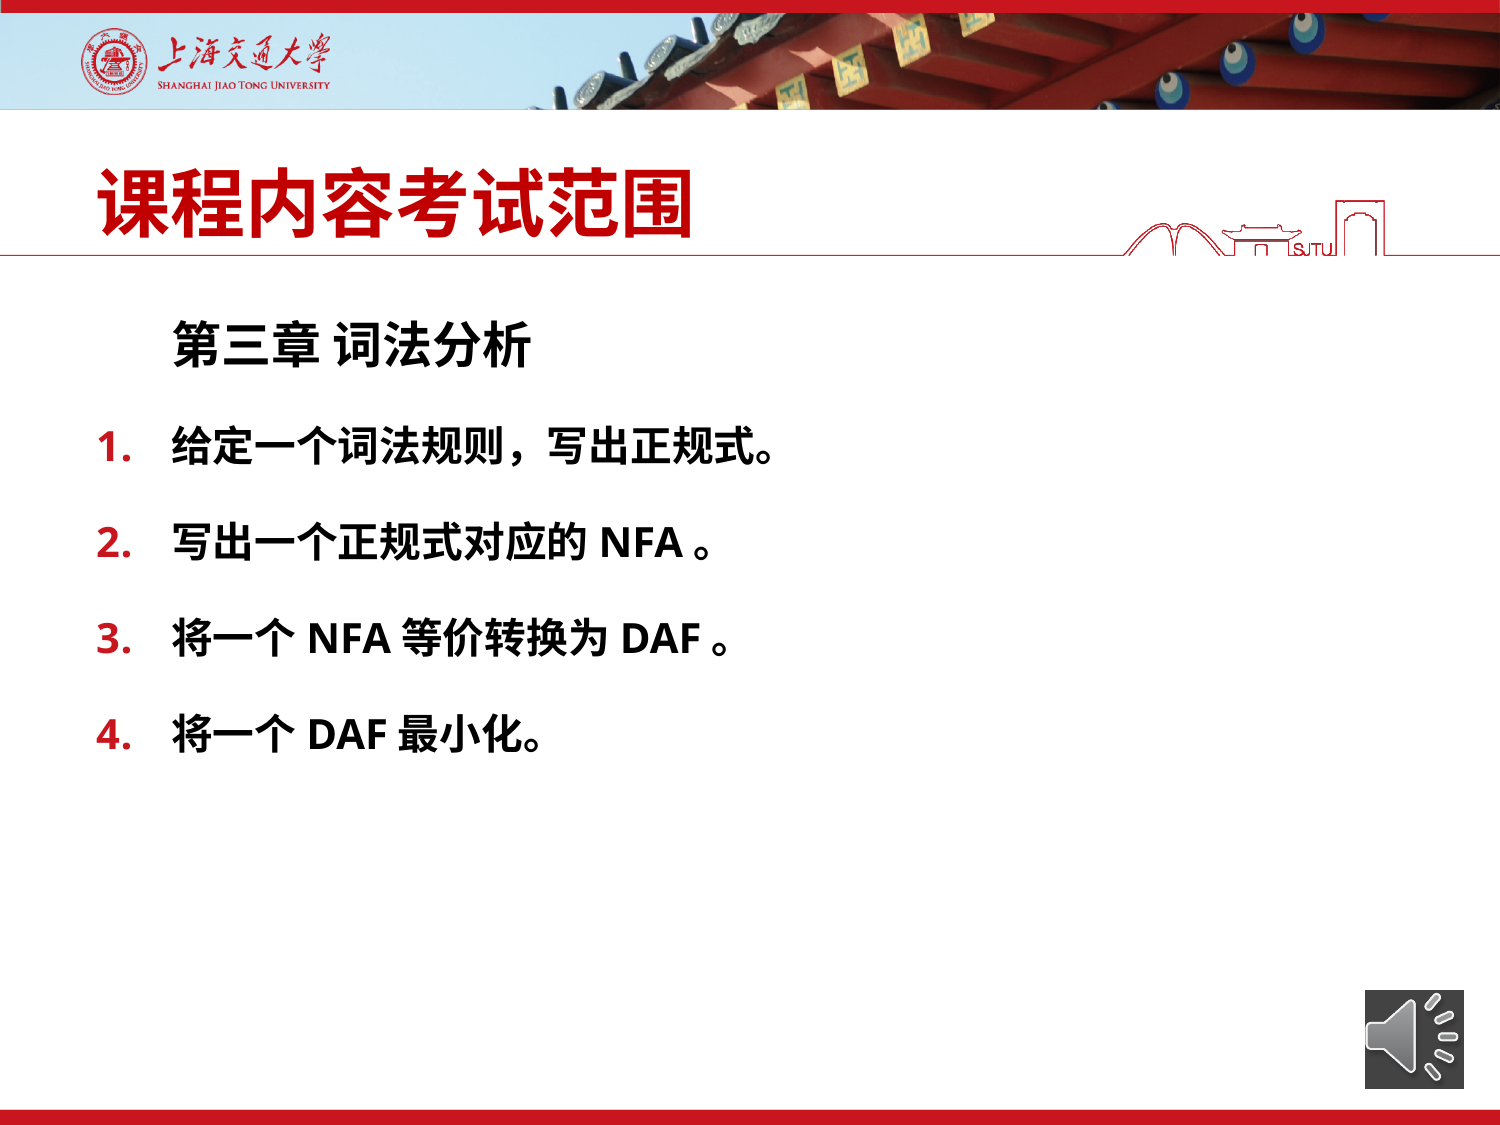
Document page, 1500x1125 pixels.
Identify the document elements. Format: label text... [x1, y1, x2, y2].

list 第三章 词法分析 给定一个词法规则，写出正规式。 写出一个正规式对应的NFA。 将一个NFA等价转换为DAF。 将一个DAF最小化。 [81, 276, 1455, 1047]
title 课程内容考试范围 [81, 159, 1455, 254]
picture [0, 200, 1500, 256]
picture [1364, 989, 1465, 1090]
picture [0, 0, 1500, 110]
